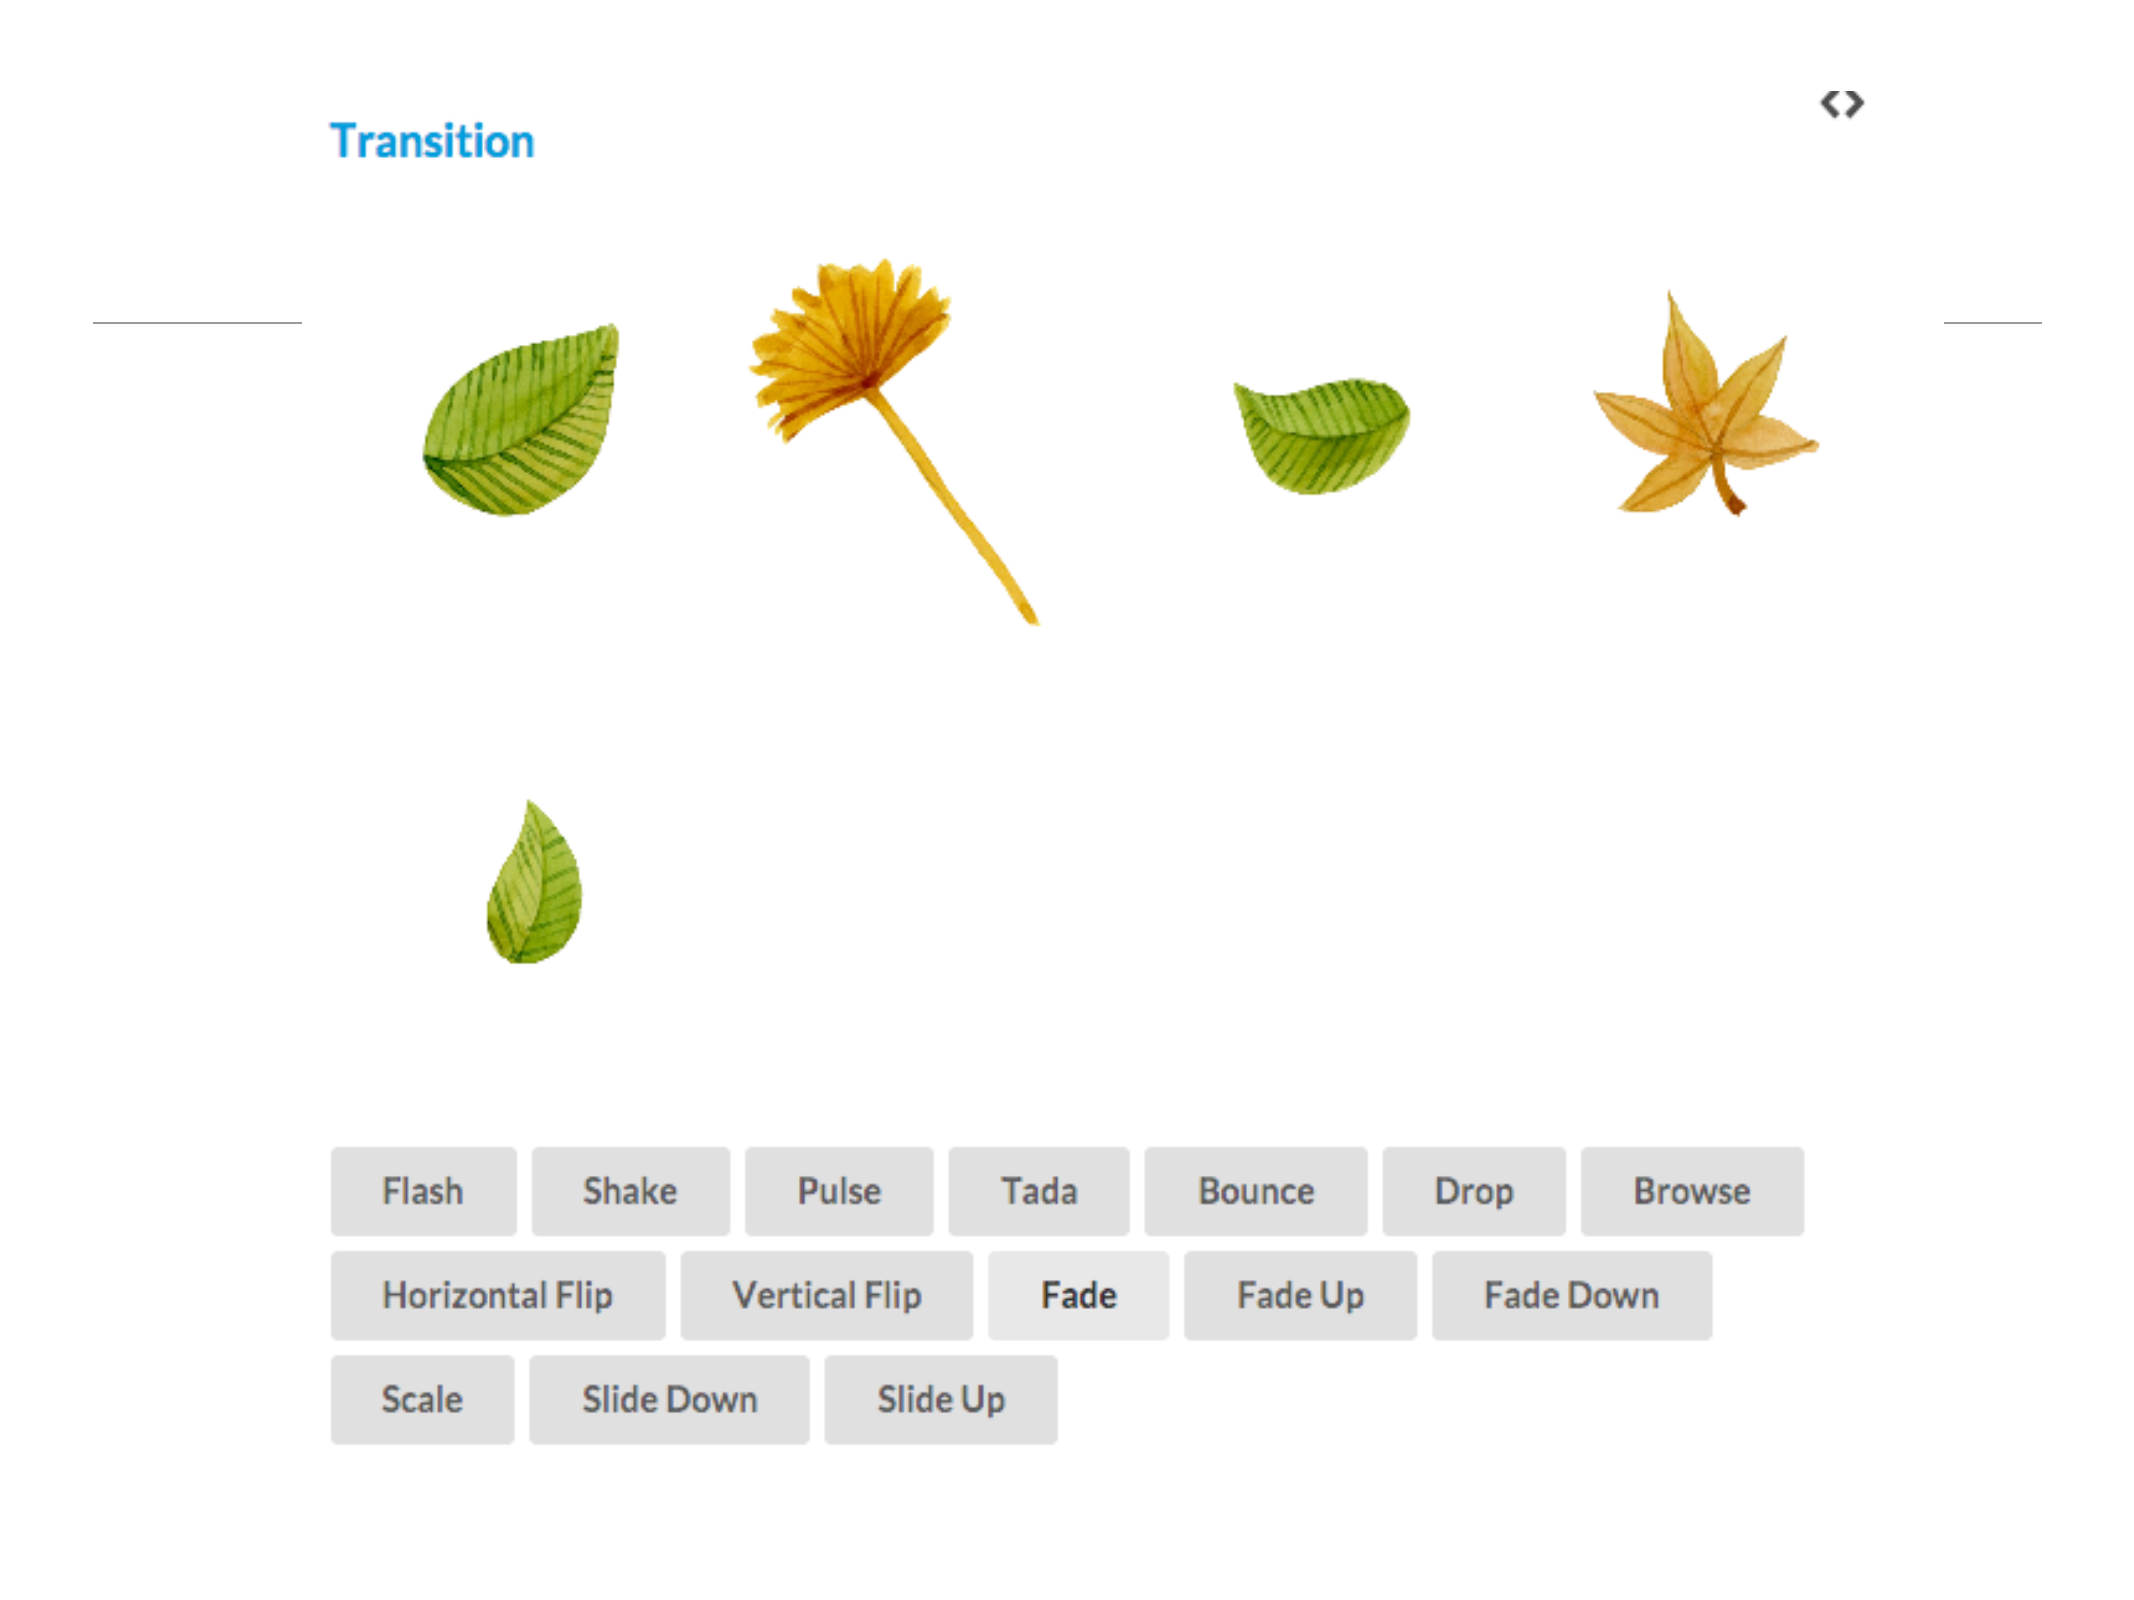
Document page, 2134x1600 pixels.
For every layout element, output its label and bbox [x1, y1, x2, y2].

picture [301, 90, 1944, 1485]
